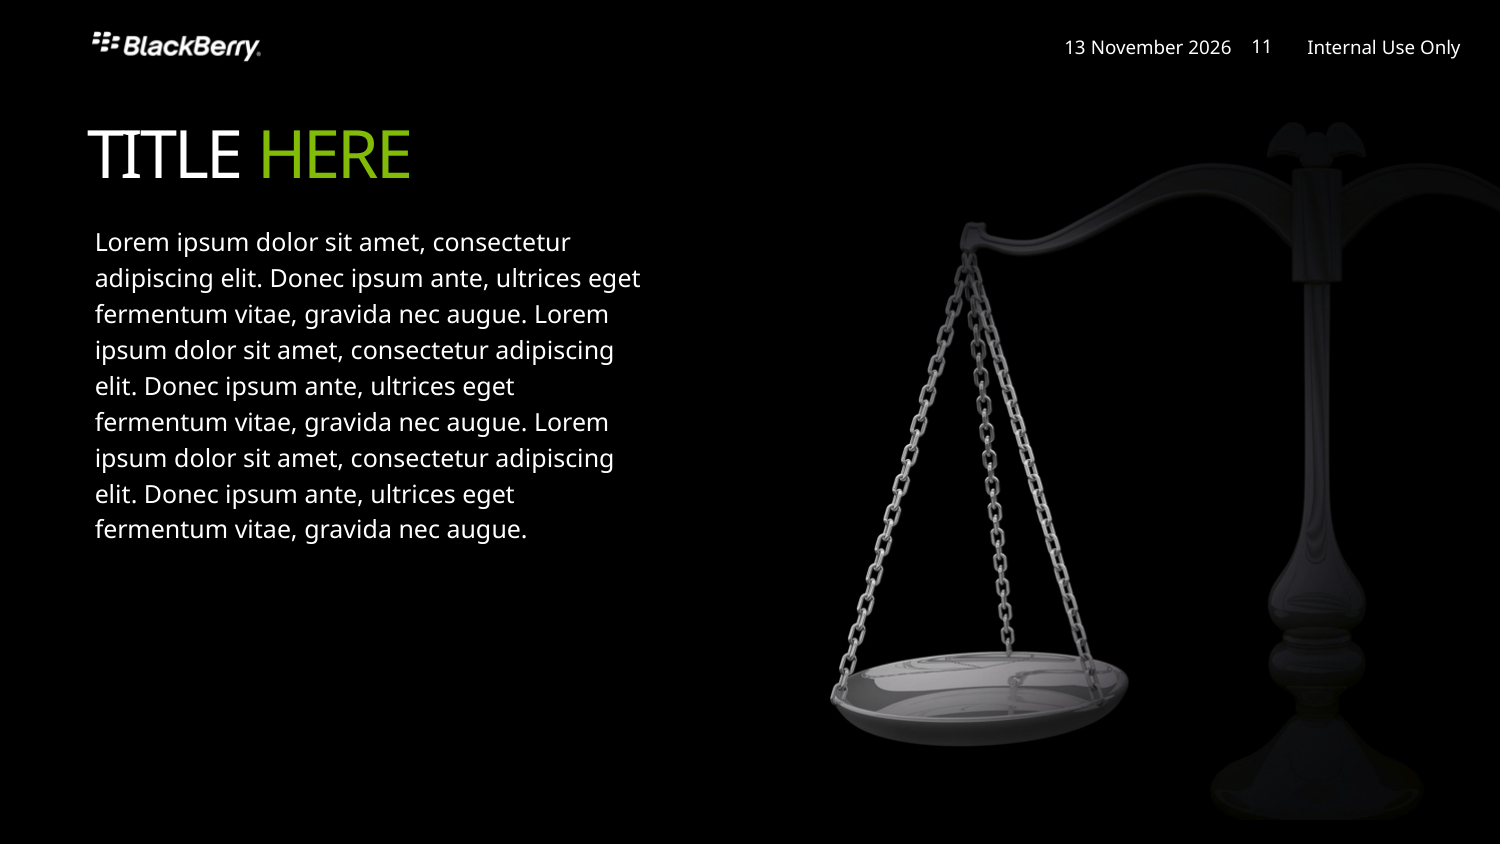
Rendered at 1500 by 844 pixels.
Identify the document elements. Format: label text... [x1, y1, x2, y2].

picture [759, 84, 1500, 820]
picture [87, 29, 266, 64]
text_box Lorem ipsum dolor sit amet, consectetur adipiscing elit. Donec ipsum ante, ultrices eget fermentum vitae, gravida nec augue. Lorem ipsum dolor sit amet, consectetur adipiscing elit. Donec ipsum ante, ultrices eget fermentum vitae, gravida nec augue. Lorem ipsum dolor sit amet, consectetur adipiscing elit. Donec ipsum ante, ultrices eget fermentum vitae, gravida nec augue. [80, 213, 670, 652]
text_box TITLE HERE [72, 114, 754, 201]
